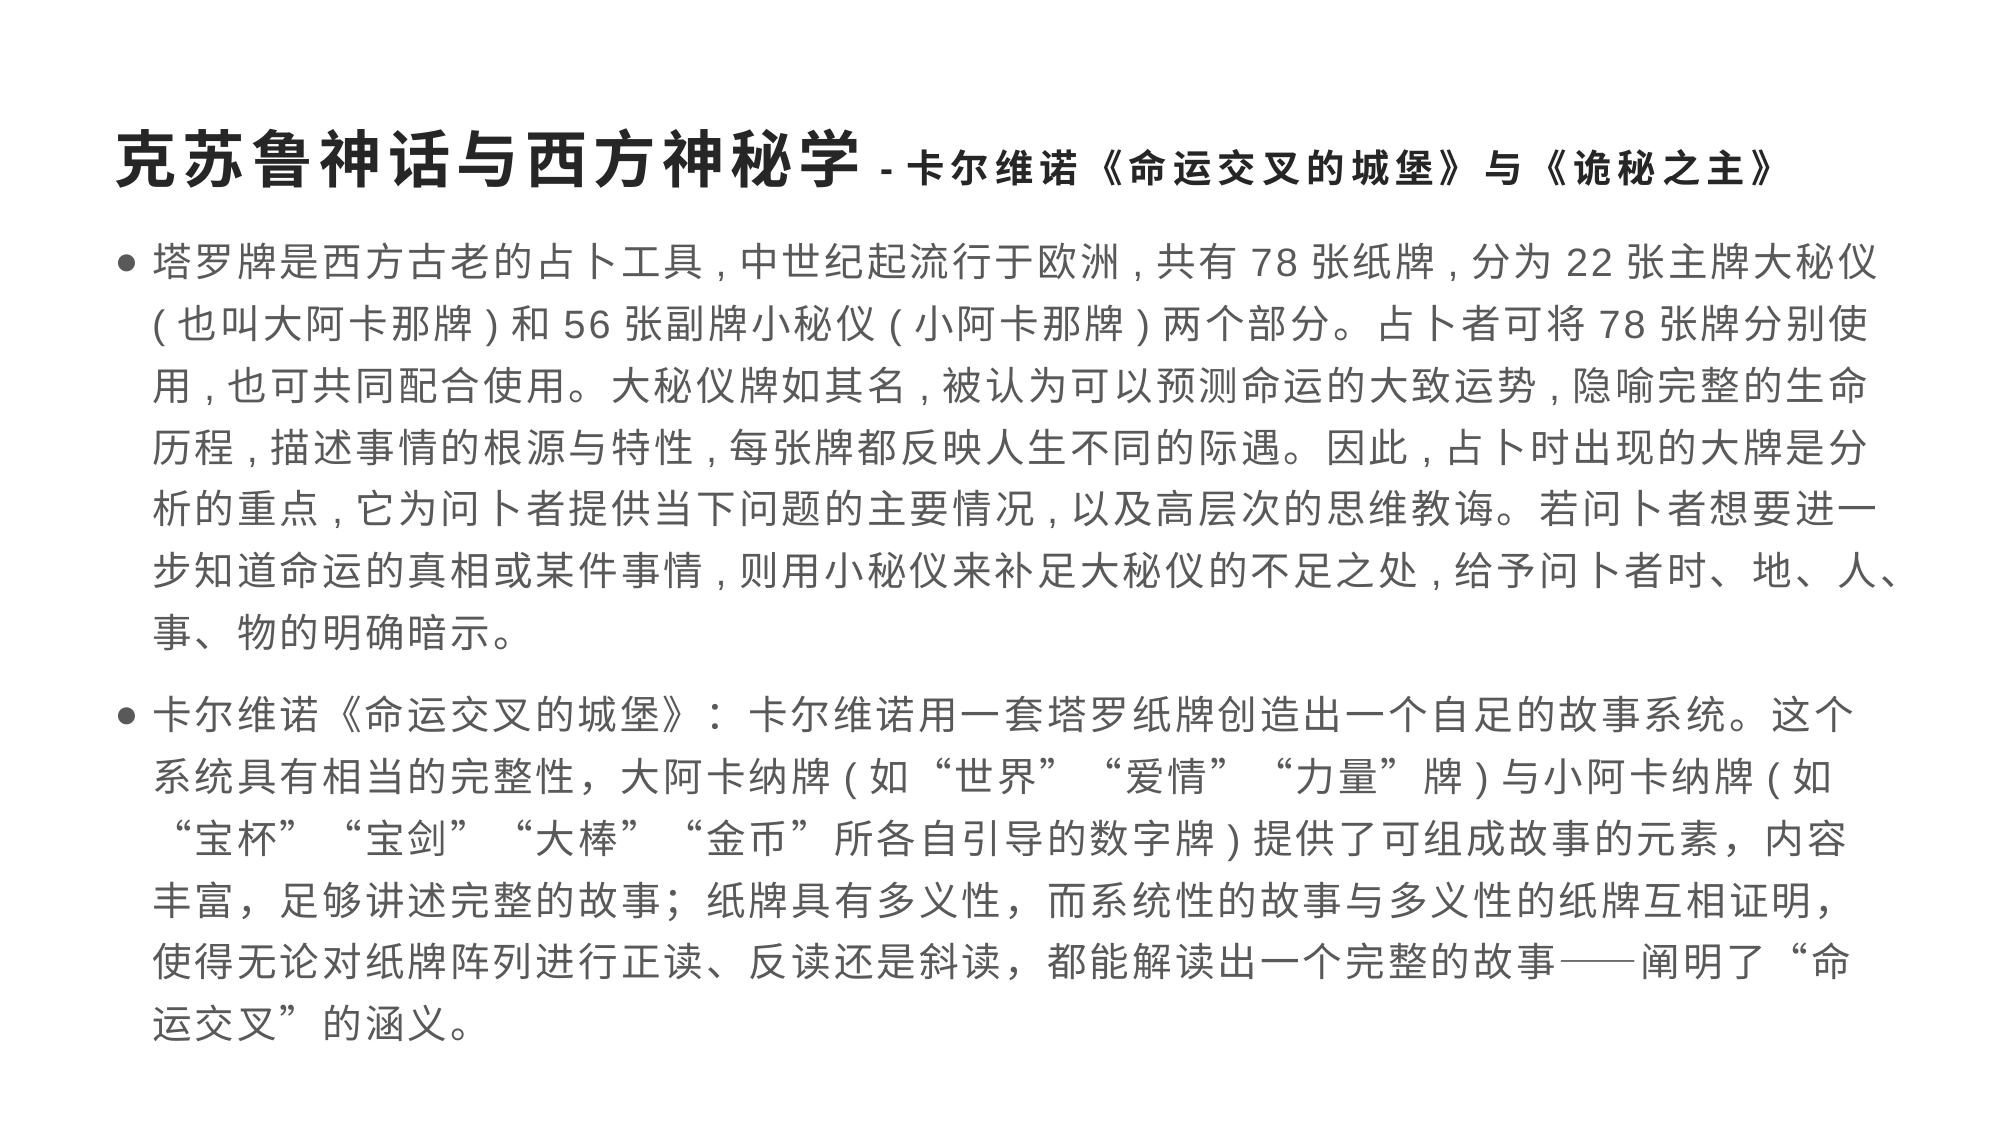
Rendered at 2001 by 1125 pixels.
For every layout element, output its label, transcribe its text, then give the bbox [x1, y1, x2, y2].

title 克苏鲁神话与西方神秘学-卡尔维诺《命运交叉的城堡》与《诡秘之主》 [99, 99, 1900, 215]
list 塔罗牌是西方古老的占卜工具,中世纪起流行于欧洲,共有78张纸牌,分为22张主牌大秘仪(也叫大阿卡那牌)和56张副牌小秘仪(小阿卡那牌)两个部分。占卜者可将78张牌分别使用,也可共同配合使用。大秘仪牌如其名,被认为可以预测命运的大致运势,隐喻完整的生命历程,描述事情的根源与特性,每张牌都反映人生不同的际遇。因此,占卜时出现的大牌是分析的重点,它为问卜者提供当下问题的主要情况,以及高层次的思维教诲。若问卜者想要进一步知道命运的真相或某件事情,则用小秘仪来补足大秘仪的不足之处,给予问卜者时、地、人、事、物的明确暗示。 卡尔维诺《命运交叉的城堡》：卡尔维诺用一套塔罗纸牌创造出一个自足的故事系统。这个系统具有相当的完整性，大阿卡纳牌(如“世界”“爱情”“力量”牌)与小阿卡纳牌(如“宝杯”“宝剑”“大棒”“金币”所各自引导的数字牌)提供了可组成故事的元素，内容丰富，足够讲述完整的故事；纸牌具有多义性，而系统性的故事与多义性的纸牌互相证明，使得无论对纸牌阵列进行正读、反读还是斜读，都能解读出一个完整的故事——阐明了“命运交叉”的涵义。 [99, 215, 1900, 1085]
